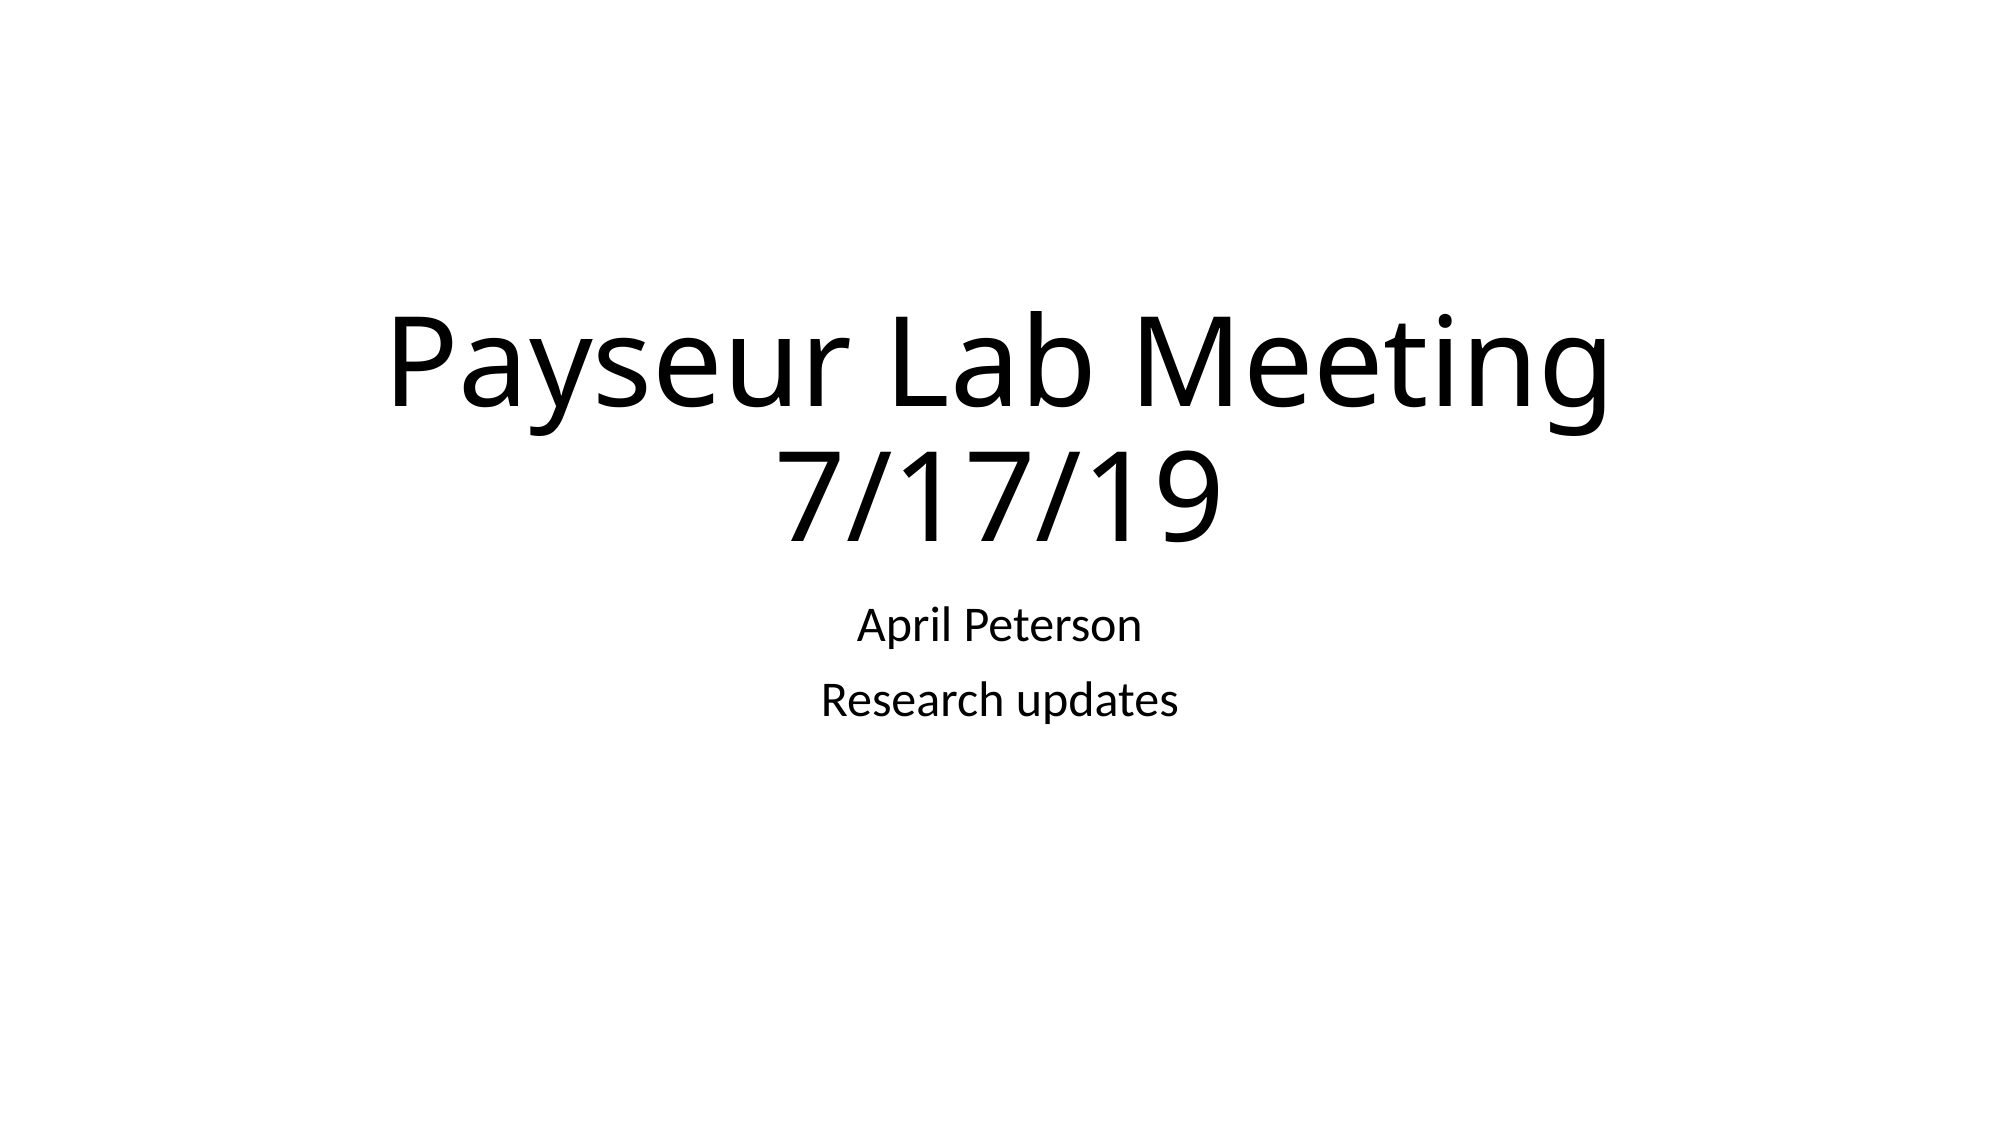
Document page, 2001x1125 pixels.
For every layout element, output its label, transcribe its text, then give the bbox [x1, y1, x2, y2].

subtitle April Peterson Research updates [249, 590, 1750, 863]
title Payseur Lab Meeting 7/17/19 [249, 184, 1750, 576]
